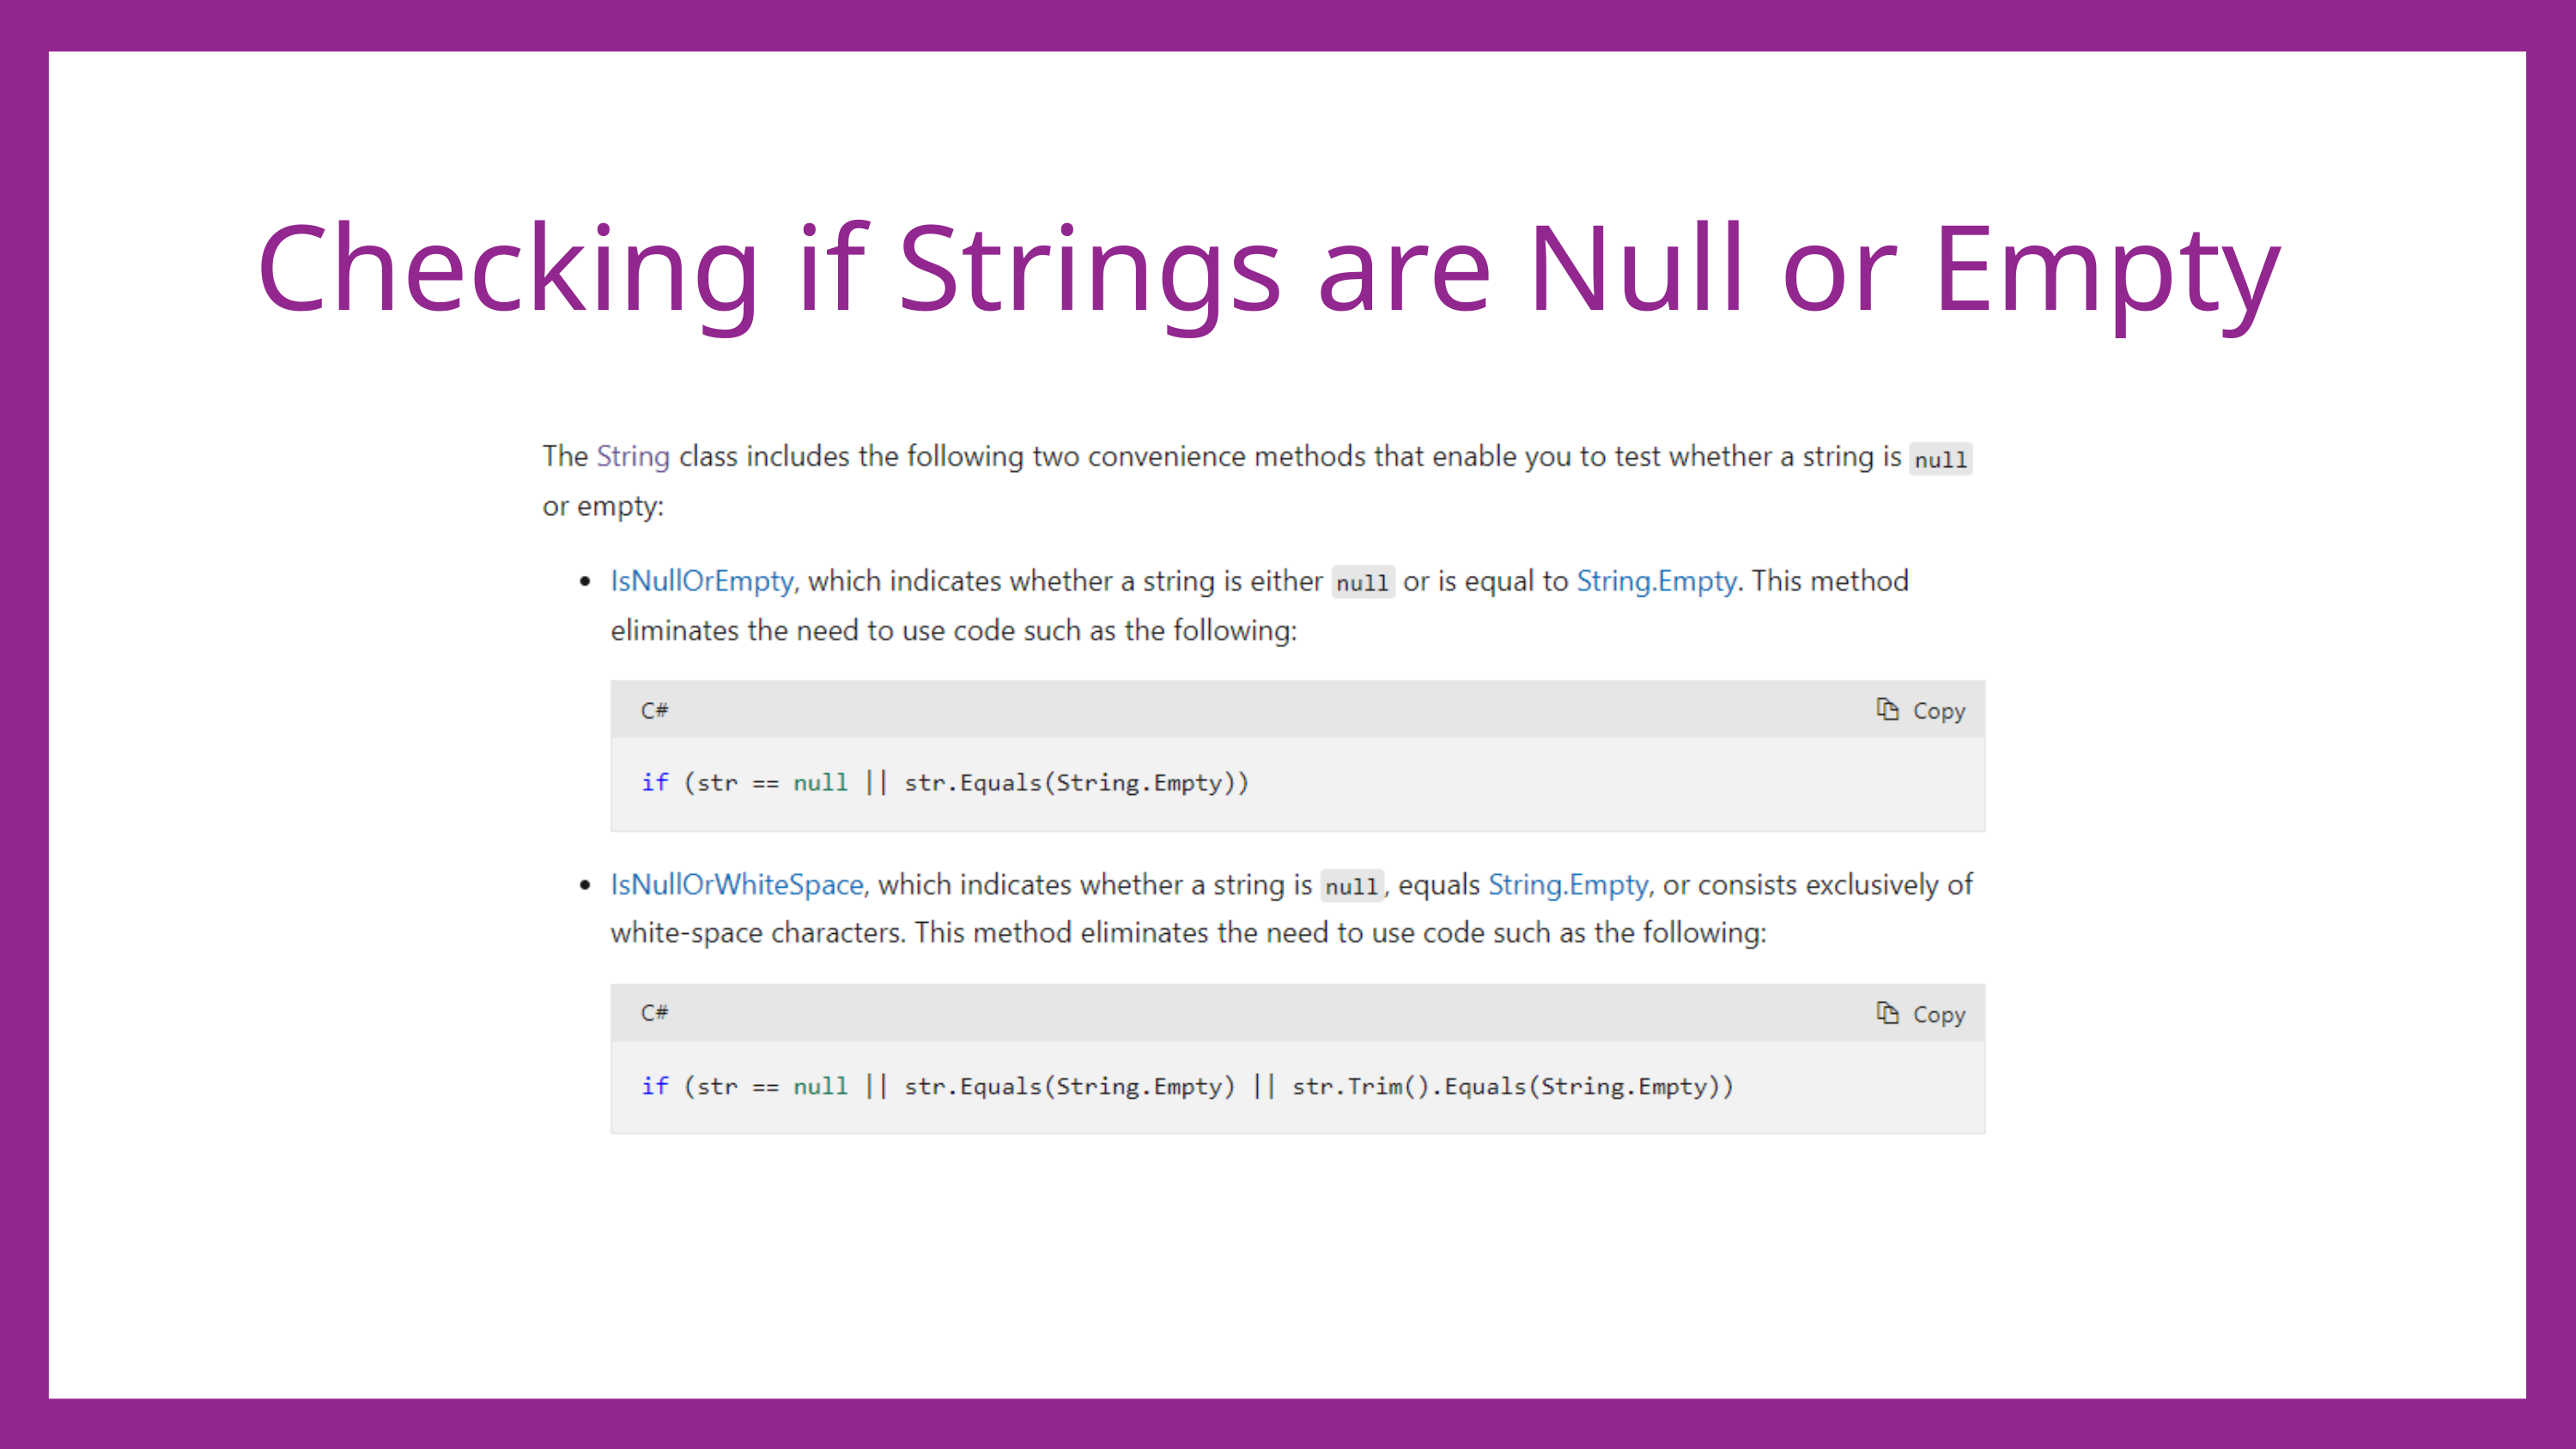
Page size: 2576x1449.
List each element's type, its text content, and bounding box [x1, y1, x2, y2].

title Checking if Strings are Null or Empty [241, 129, 2329, 415]
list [536, 433, 2000, 1155]
